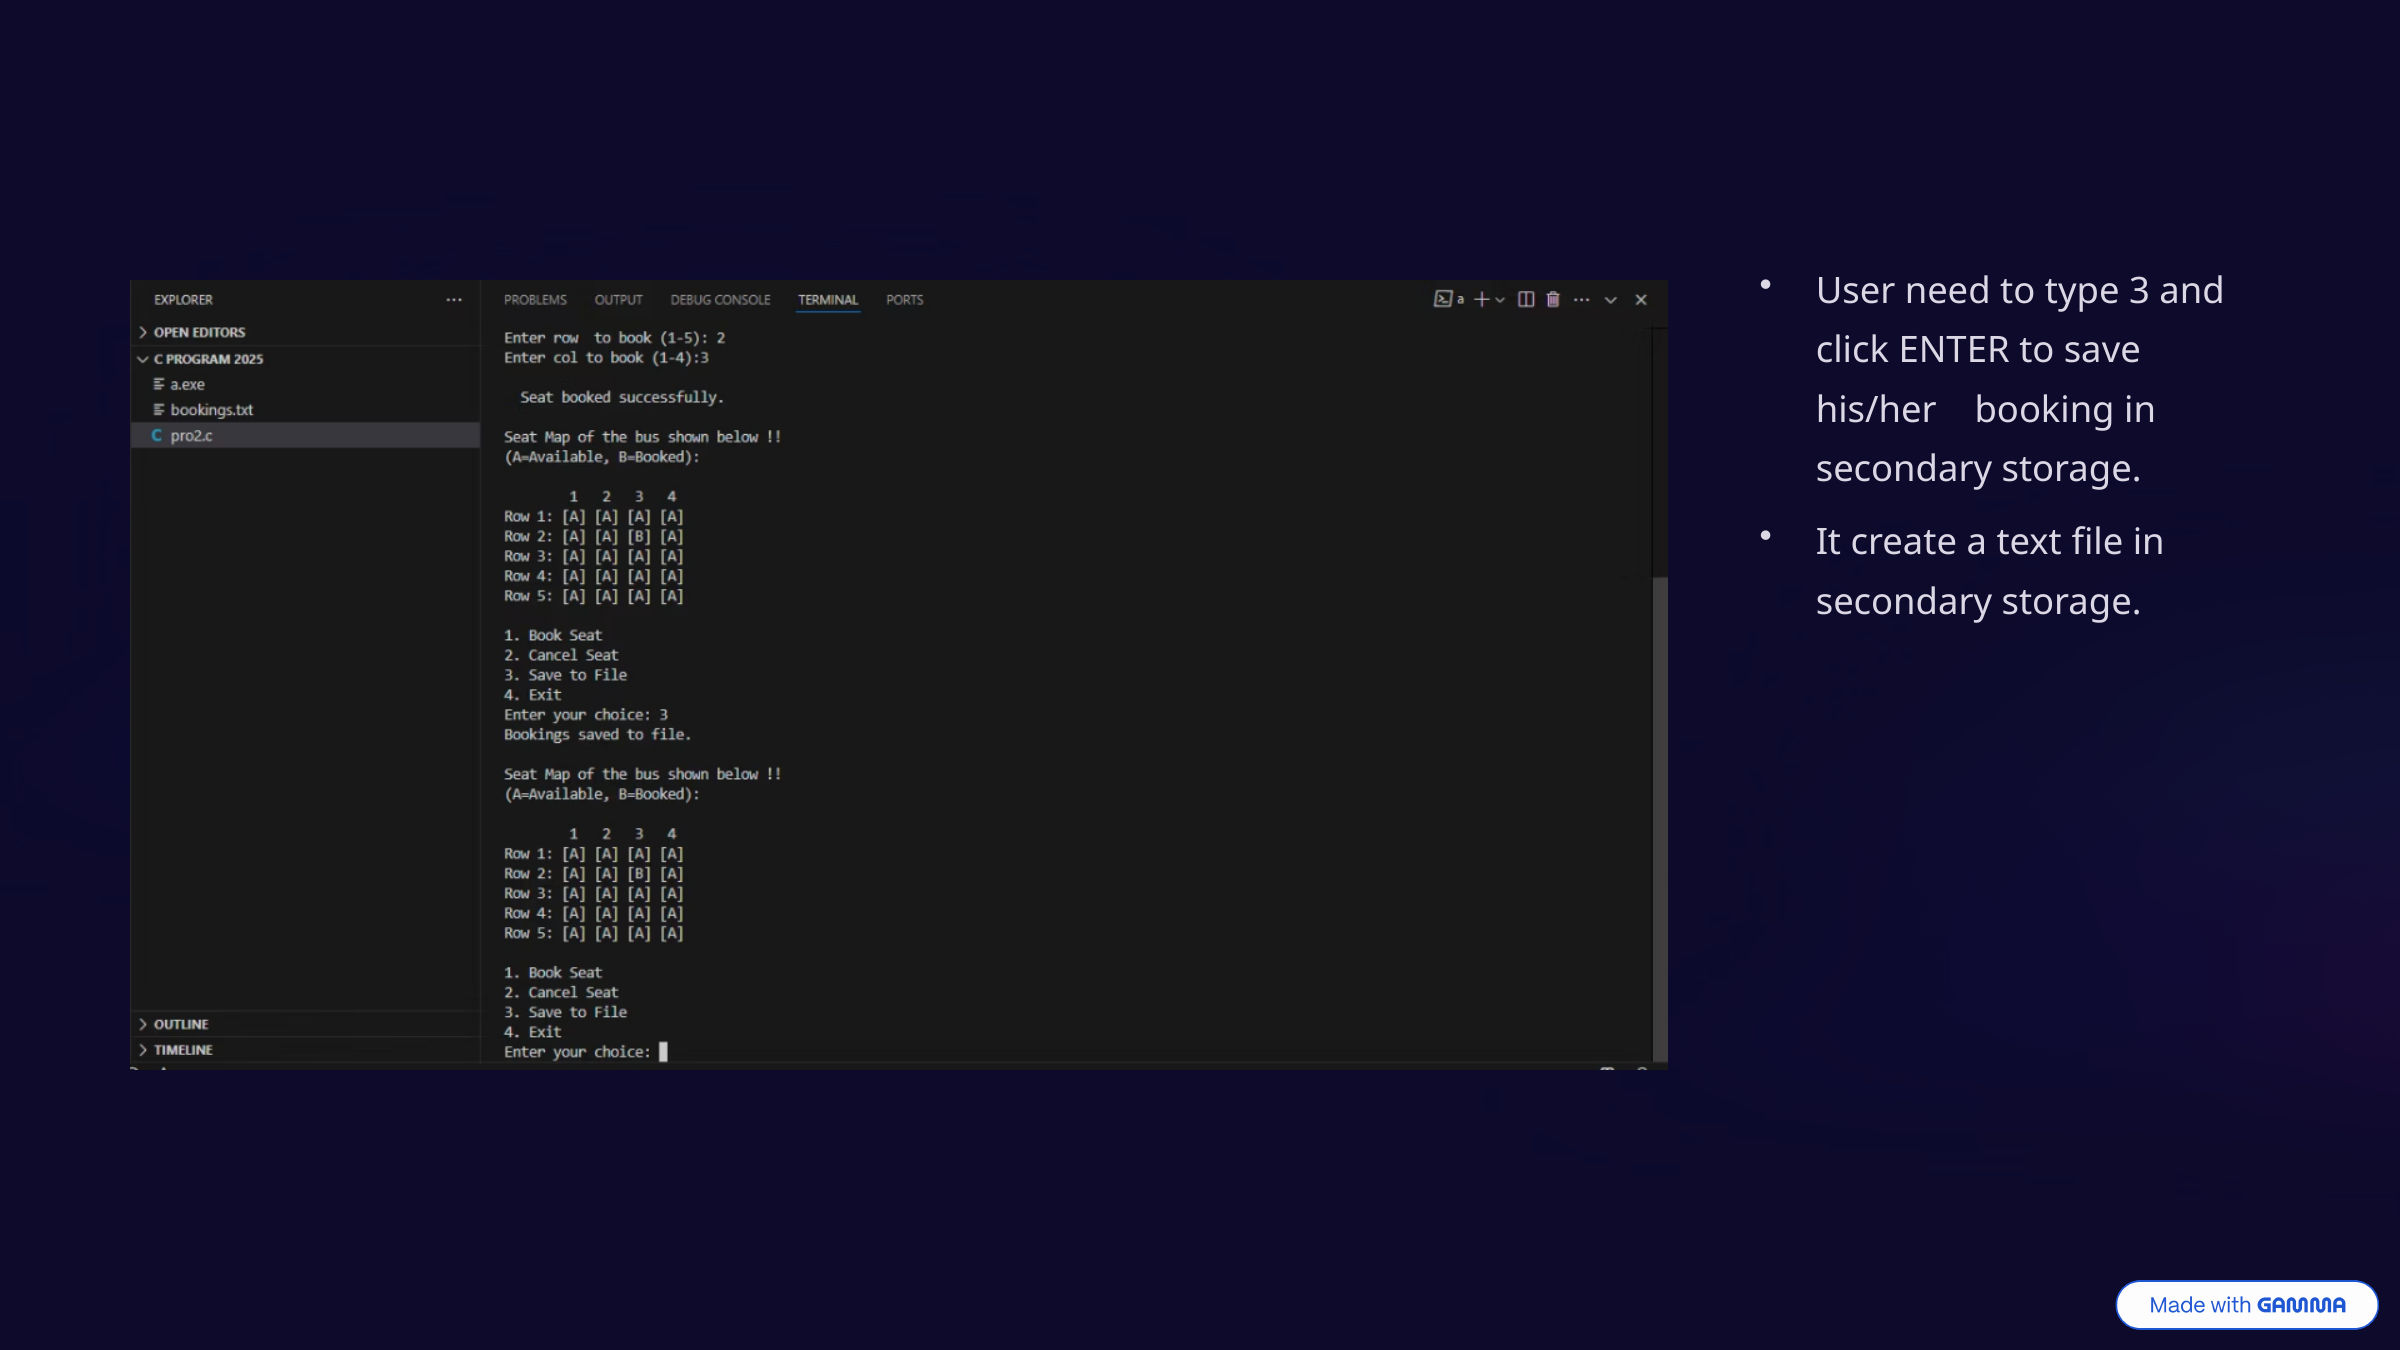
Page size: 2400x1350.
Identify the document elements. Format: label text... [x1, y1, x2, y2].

picture [2106, 1271, 2389, 1339]
text_box User need to type 3 and click ENTER to save his/her booking in secondary storage. [1759, 251, 2271, 490]
text_box It create a text file in secondary storage. [1759, 502, 2271, 622]
picture [130, 280, 1668, 1070]
